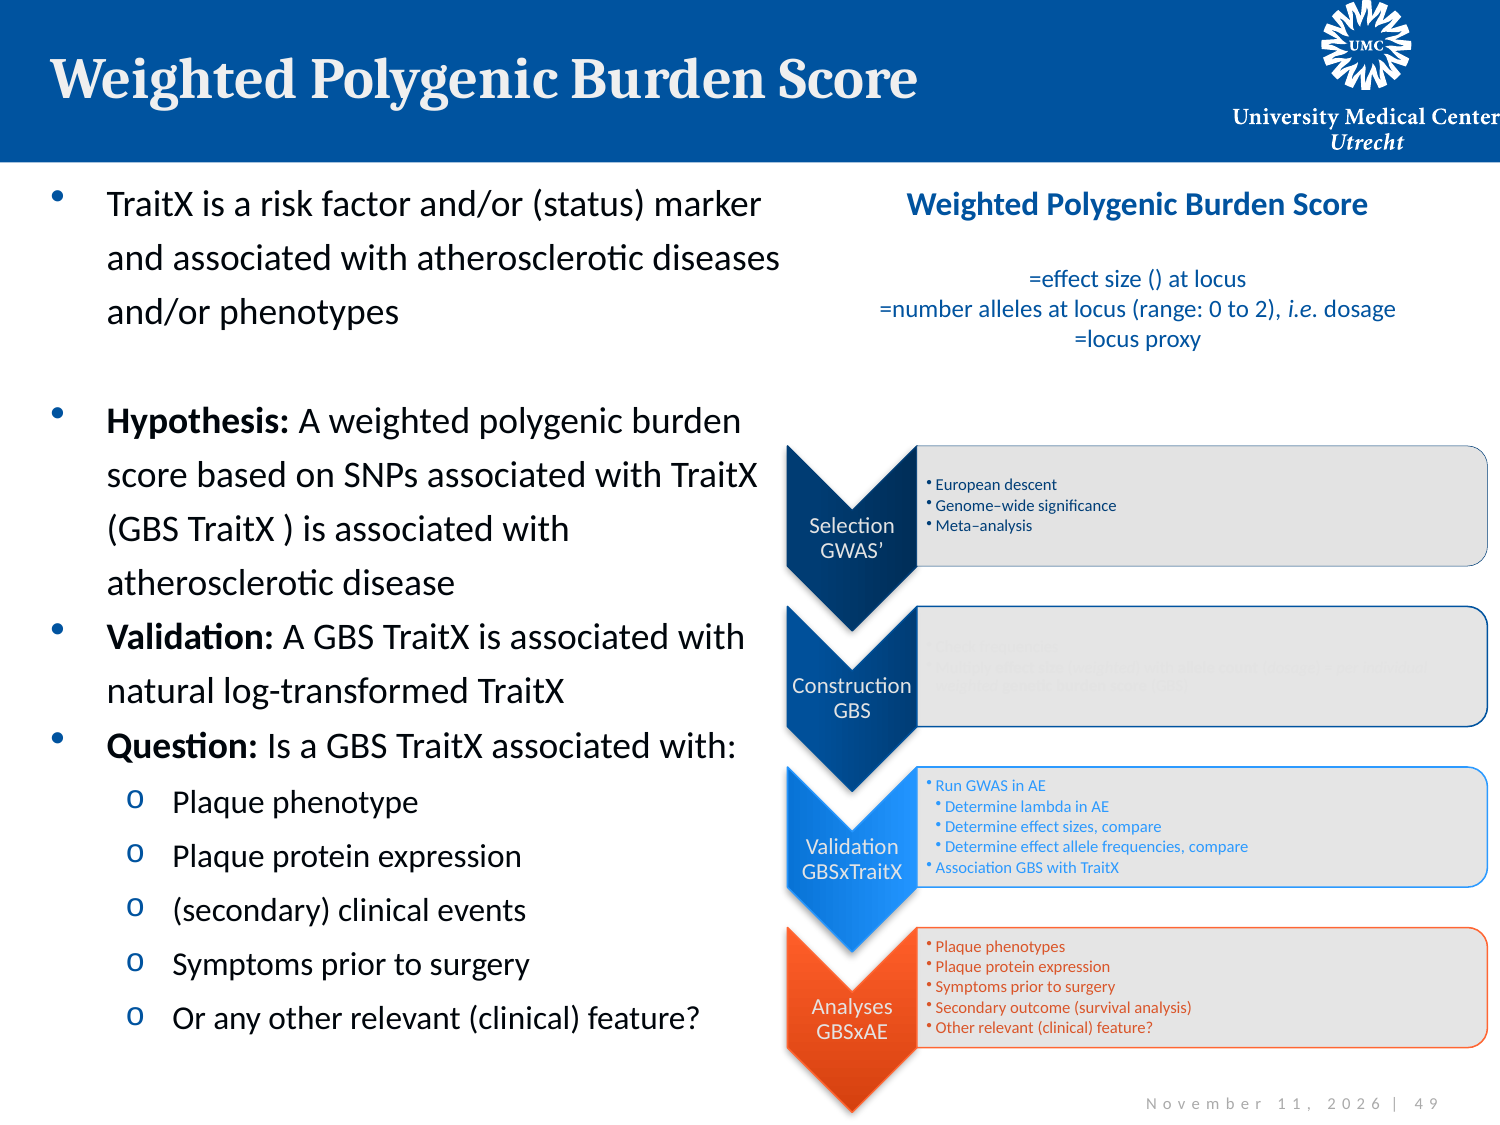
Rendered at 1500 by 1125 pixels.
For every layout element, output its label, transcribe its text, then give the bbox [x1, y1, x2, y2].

list TraitX is a risk factor and/or (status) marker and associated with atherosclerotic diseases and/or phenotypes Hypothesis: A weighted polygenic burden score based on SNPs associated with TraitX (GBS TraitX ) is associated with atherosclerotic disease Validation: A GBS TraitX is associated with natural log-transformed TraitX Question: Is a GBS TraitX associated with: Plaque phenotype Plaque protein expression (secondary) clinical events Symptoms prior to surgery Or any other relevant (clinical) feature? [35, 162, 801, 1078]
title Weighted Polygenic Burden Score [34, 0, 1238, 151]
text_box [787, 445, 1488, 1113]
